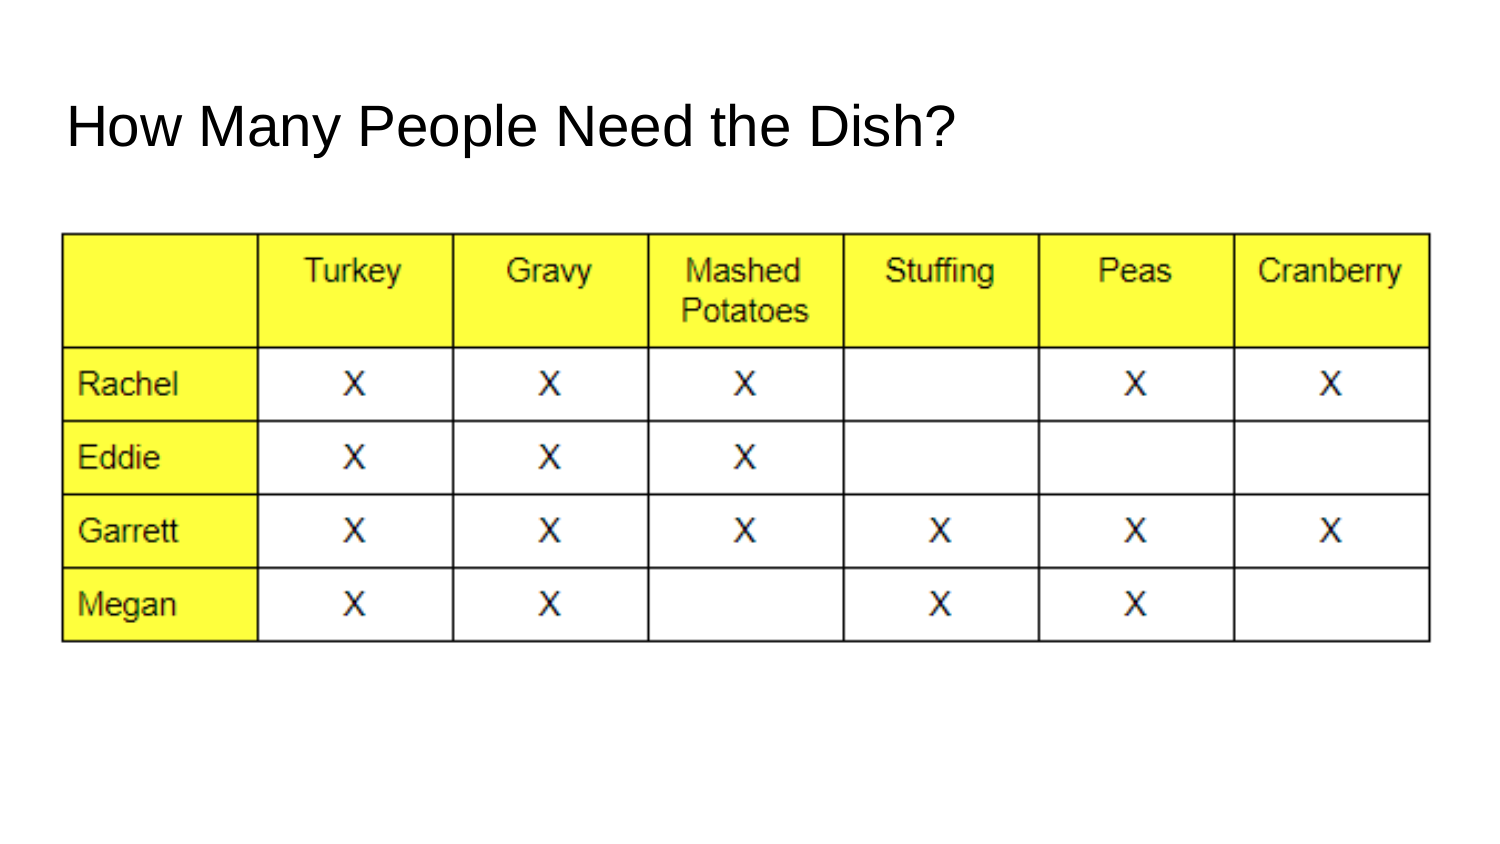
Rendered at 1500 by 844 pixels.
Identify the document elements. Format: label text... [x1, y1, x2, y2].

title How Many People Need the Dish? [51, 72, 1449, 167]
picture [50, 218, 1450, 663]
